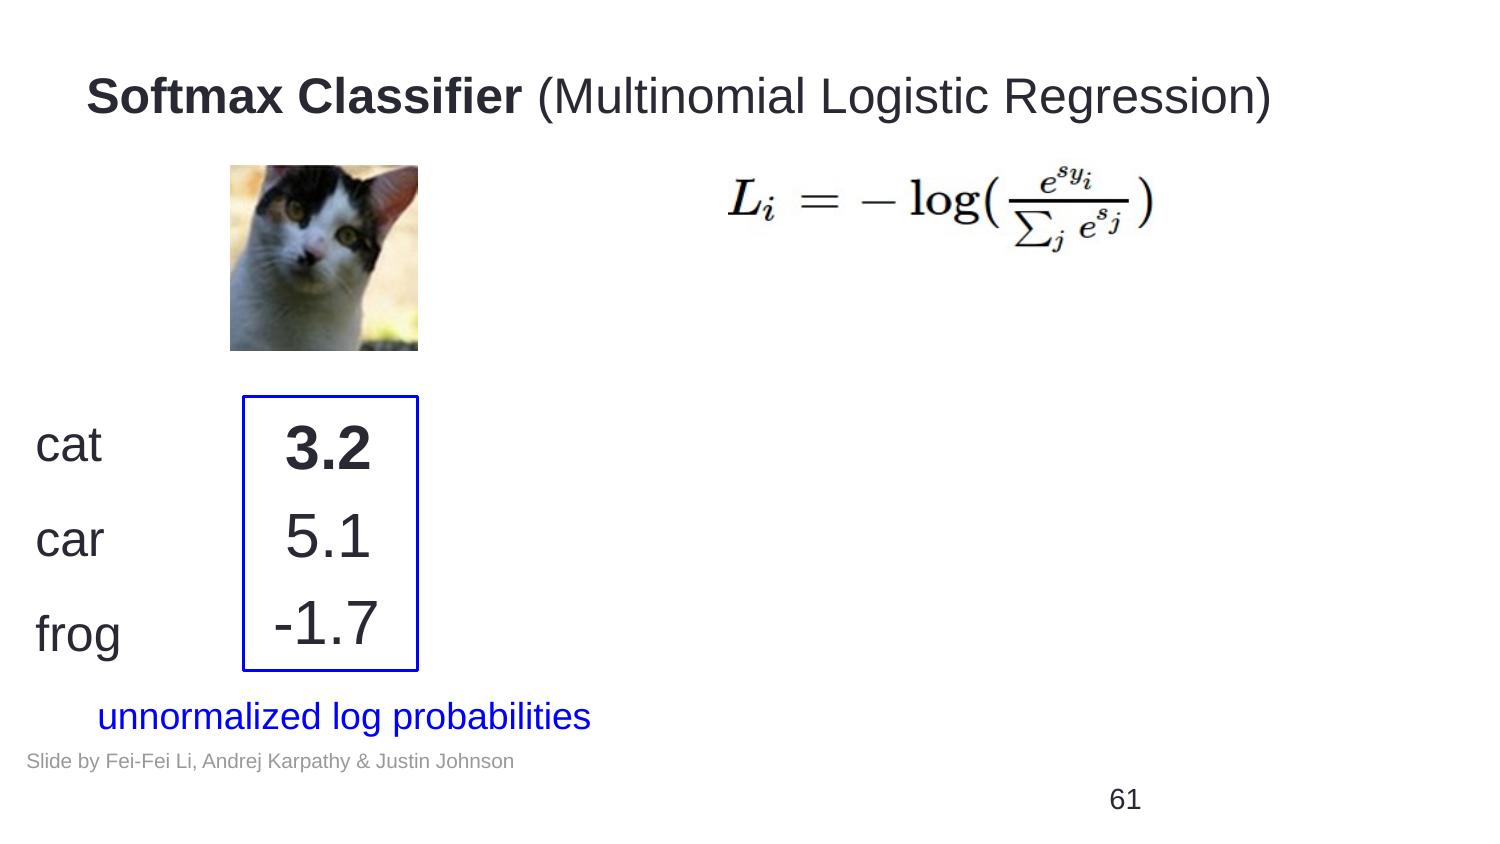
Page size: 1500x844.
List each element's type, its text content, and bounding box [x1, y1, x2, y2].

text_box -1.7 [258, 567, 457, 626]
text_box frog [20, 586, 237, 632]
text_box 3.2 [270, 392, 470, 451]
text_box 5.1 [270, 479, 470, 538]
slide_number 61 [1066, 765, 1157, 831]
picture [727, 158, 1157, 256]
text_box [243, 396, 418, 671]
picture [230, 165, 418, 351]
text_box Softmax Classifier (Multinomial Logistic Regression) [71, 48, 1435, 146]
text_box cat [20, 396, 237, 442]
text_box unnormalized log probabilities [82, 676, 648, 735]
text_box car [20, 491, 237, 537]
